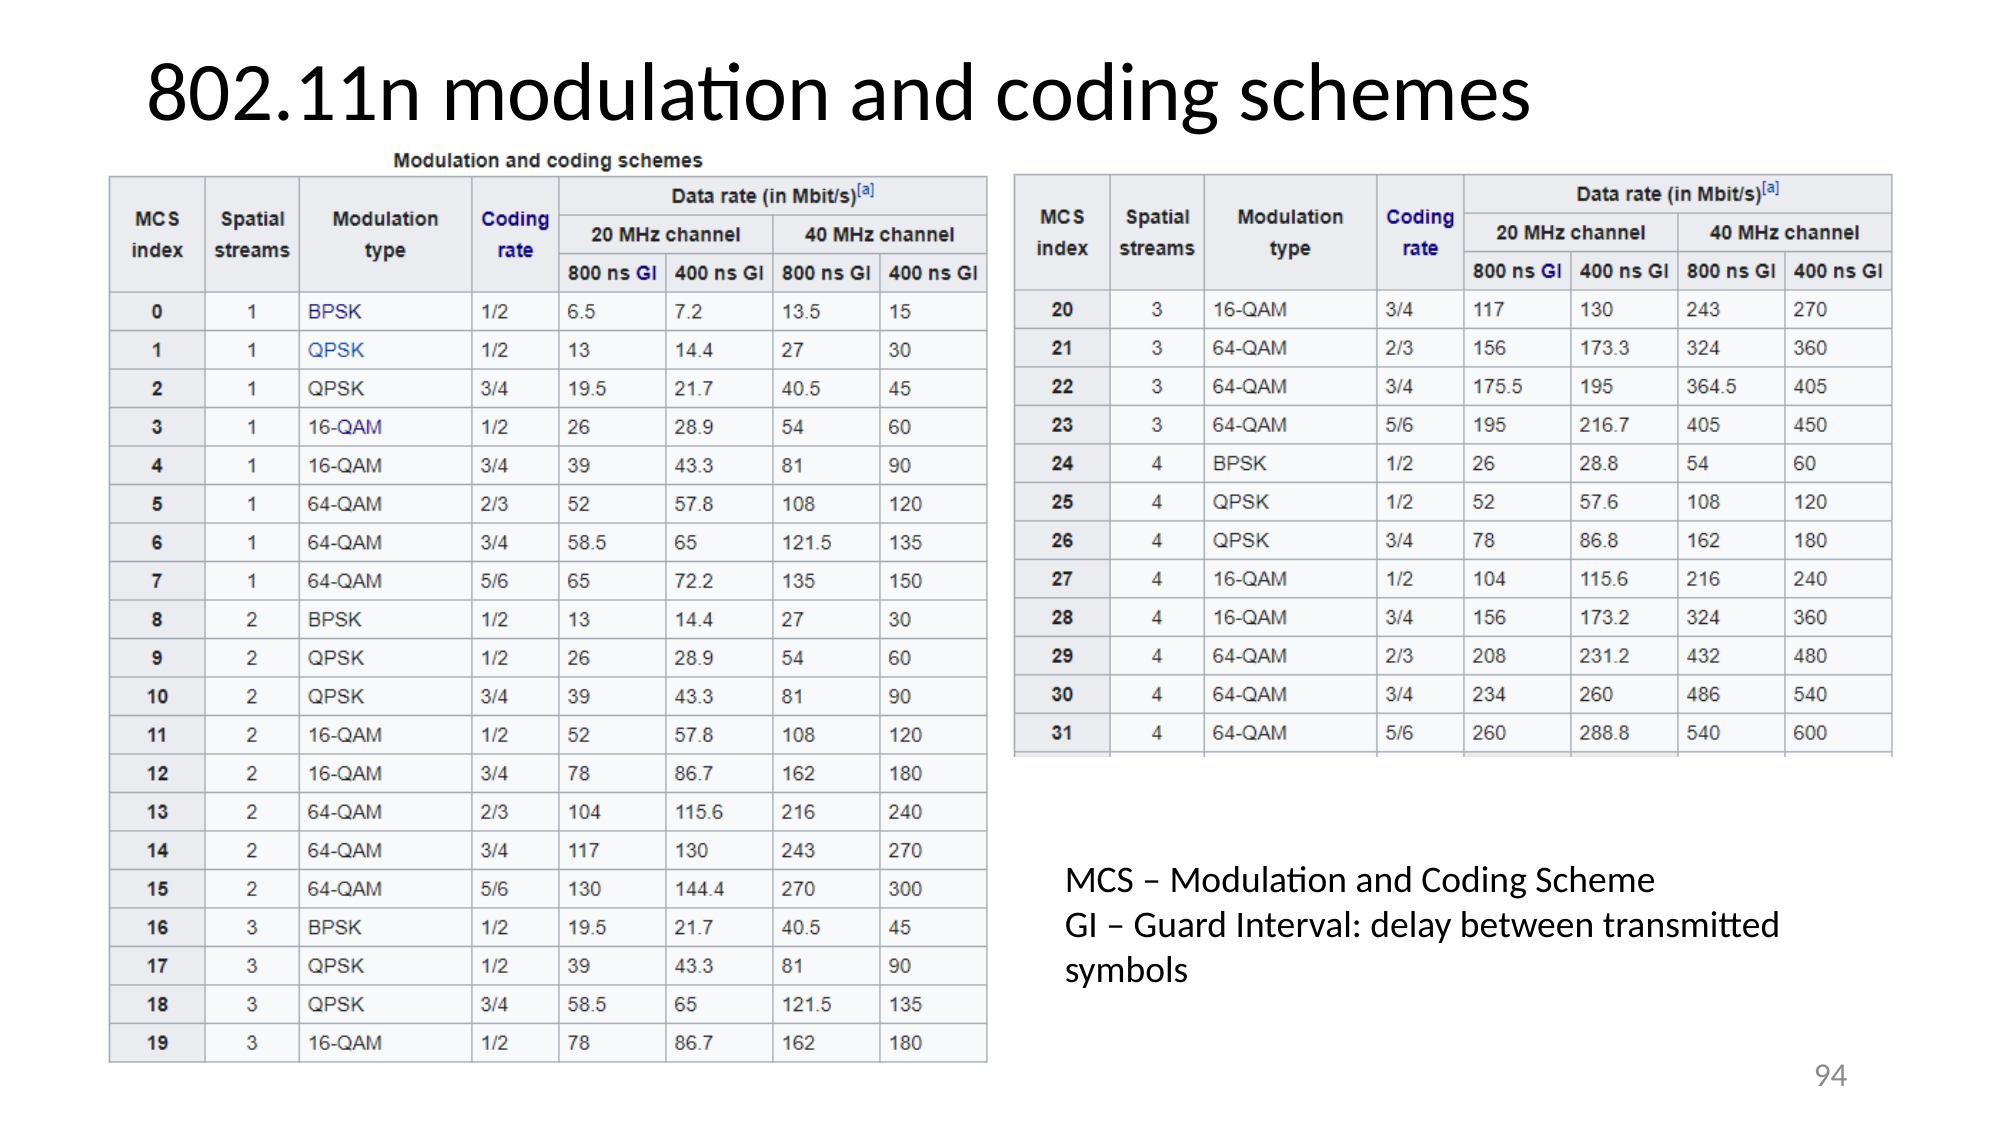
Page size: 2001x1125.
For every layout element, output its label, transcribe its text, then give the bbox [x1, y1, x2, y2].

slide_number 94 [1412, 1042, 1863, 1103]
picture [1004, 170, 1900, 757]
title 802.11n modulation and coding schemes [131, 0, 1857, 203]
picture [99, 149, 995, 1063]
text_box MCS – Modulation and Coding Scheme GI – Guard Interval: delay between transmitted symbols [1050, 848, 1805, 998]
